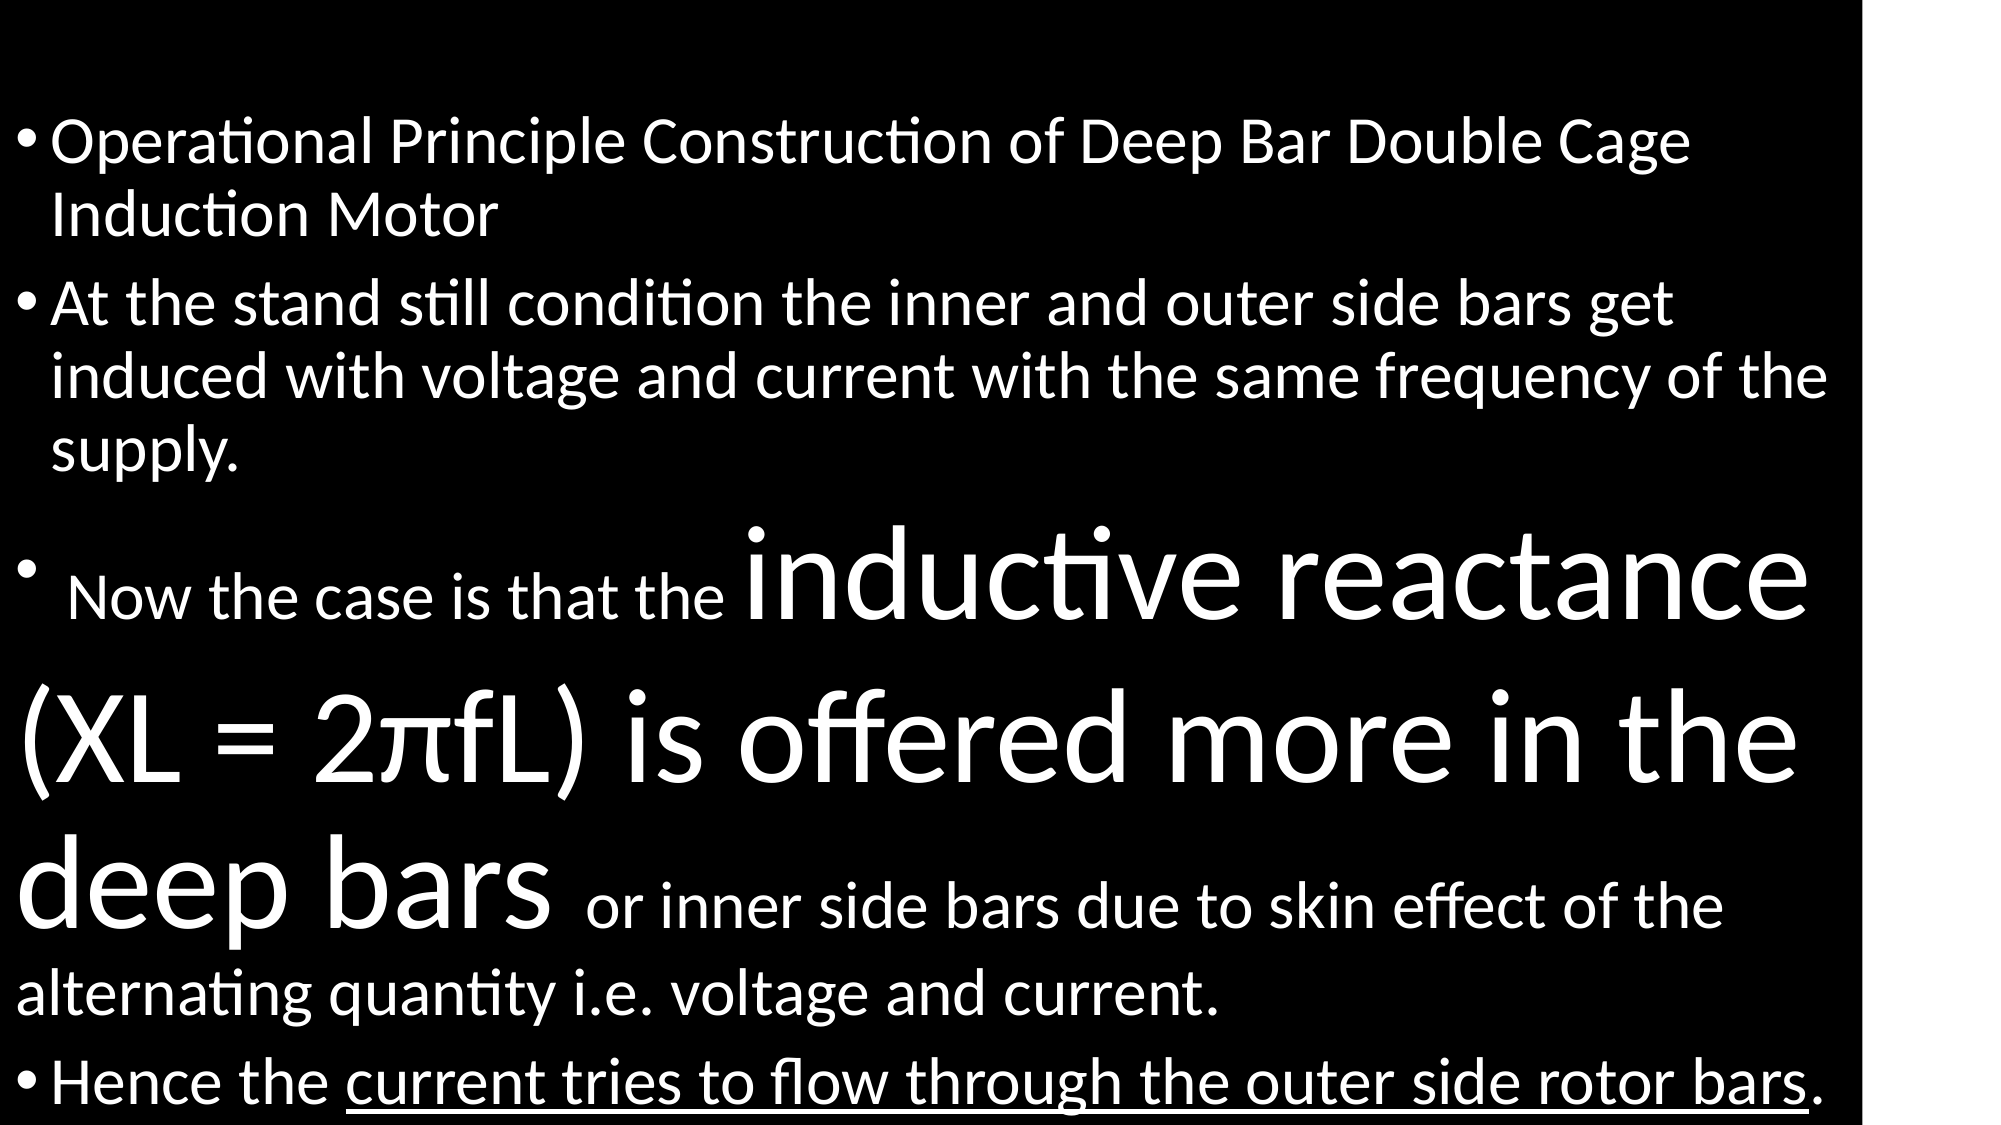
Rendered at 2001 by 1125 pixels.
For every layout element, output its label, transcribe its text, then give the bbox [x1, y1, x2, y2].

list Operational Principle Construction of Deep Bar Double Cage Induction Motor At the stand still condition the inner and outer side bars get induced with voltage and current with the same frequency of the supply. Now the case is that the inductive reactance (XL = 2πfL) is offered more in the deep bars or inner side bars due to skin effect of the alternating quantity i.e. voltage and current. Hence the current tries to flow through the outer side rotor bars. [0, 0, 1863, 1125]
